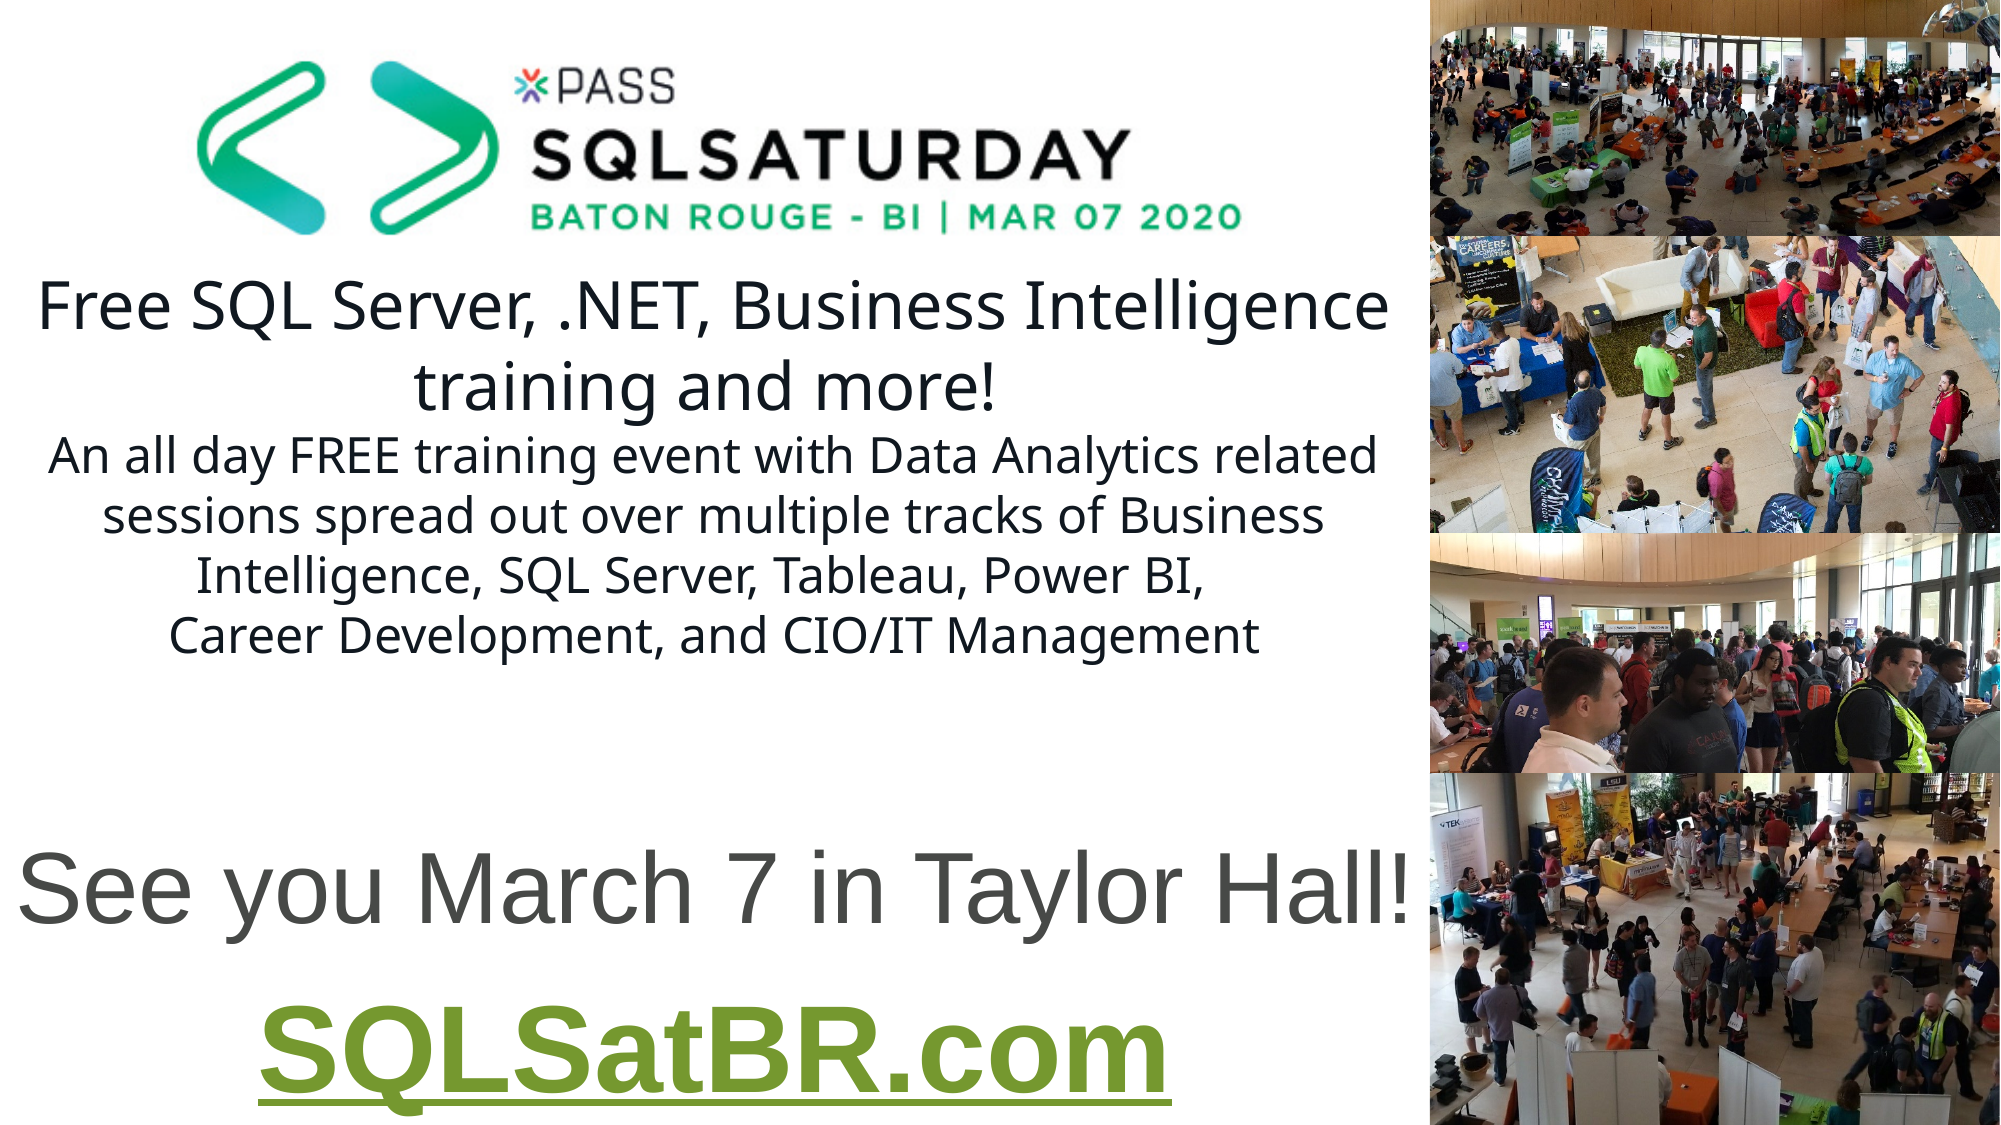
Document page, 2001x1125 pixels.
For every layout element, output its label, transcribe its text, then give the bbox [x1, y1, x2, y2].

list See you March 7 in Taylor Hall! SQLSatBR.com [0, 815, 1424, 1125]
picture [140, 4, 1294, 293]
picture [1429, 0, 2000, 1125]
text_box Free SQL Server, .NET, Business Intelligence training and more! An all day FREE training event with Data Analytics related sessions spread out over multiple tracks of Business Intelligence, SQL Server, Tableau, Power BI, Career Development, and CIO/IT Management [0, 256, 1424, 671]
